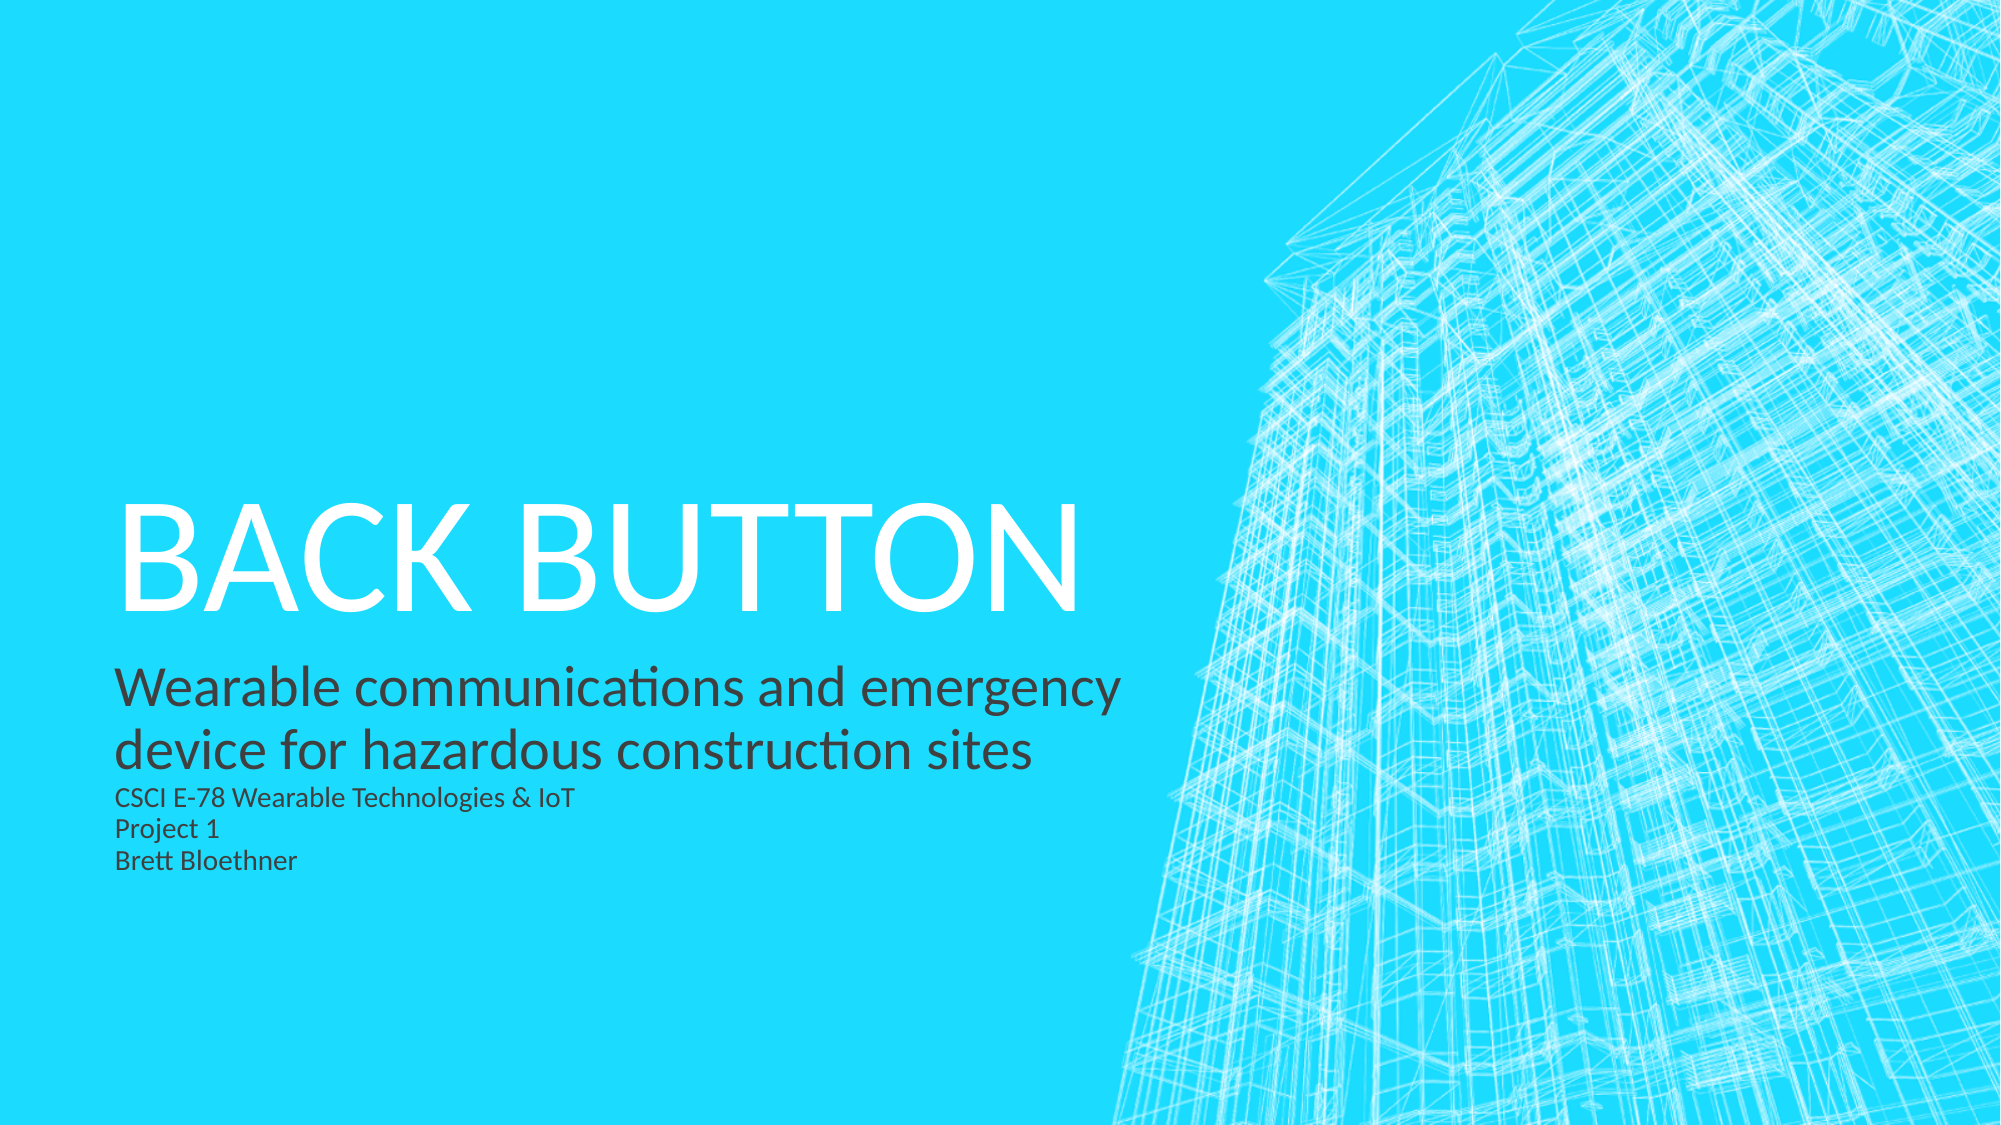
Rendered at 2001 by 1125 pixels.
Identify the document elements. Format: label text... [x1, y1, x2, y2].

subtitle Wearable communications and emergency device for hazardous construction sites CSCI E-78 Wearable Technologies & IoT Project 1 Brett Bloethner [99, 648, 1225, 916]
picture [0, 0, 2001, 1125]
title Back Button [99, 123, 1225, 648]
